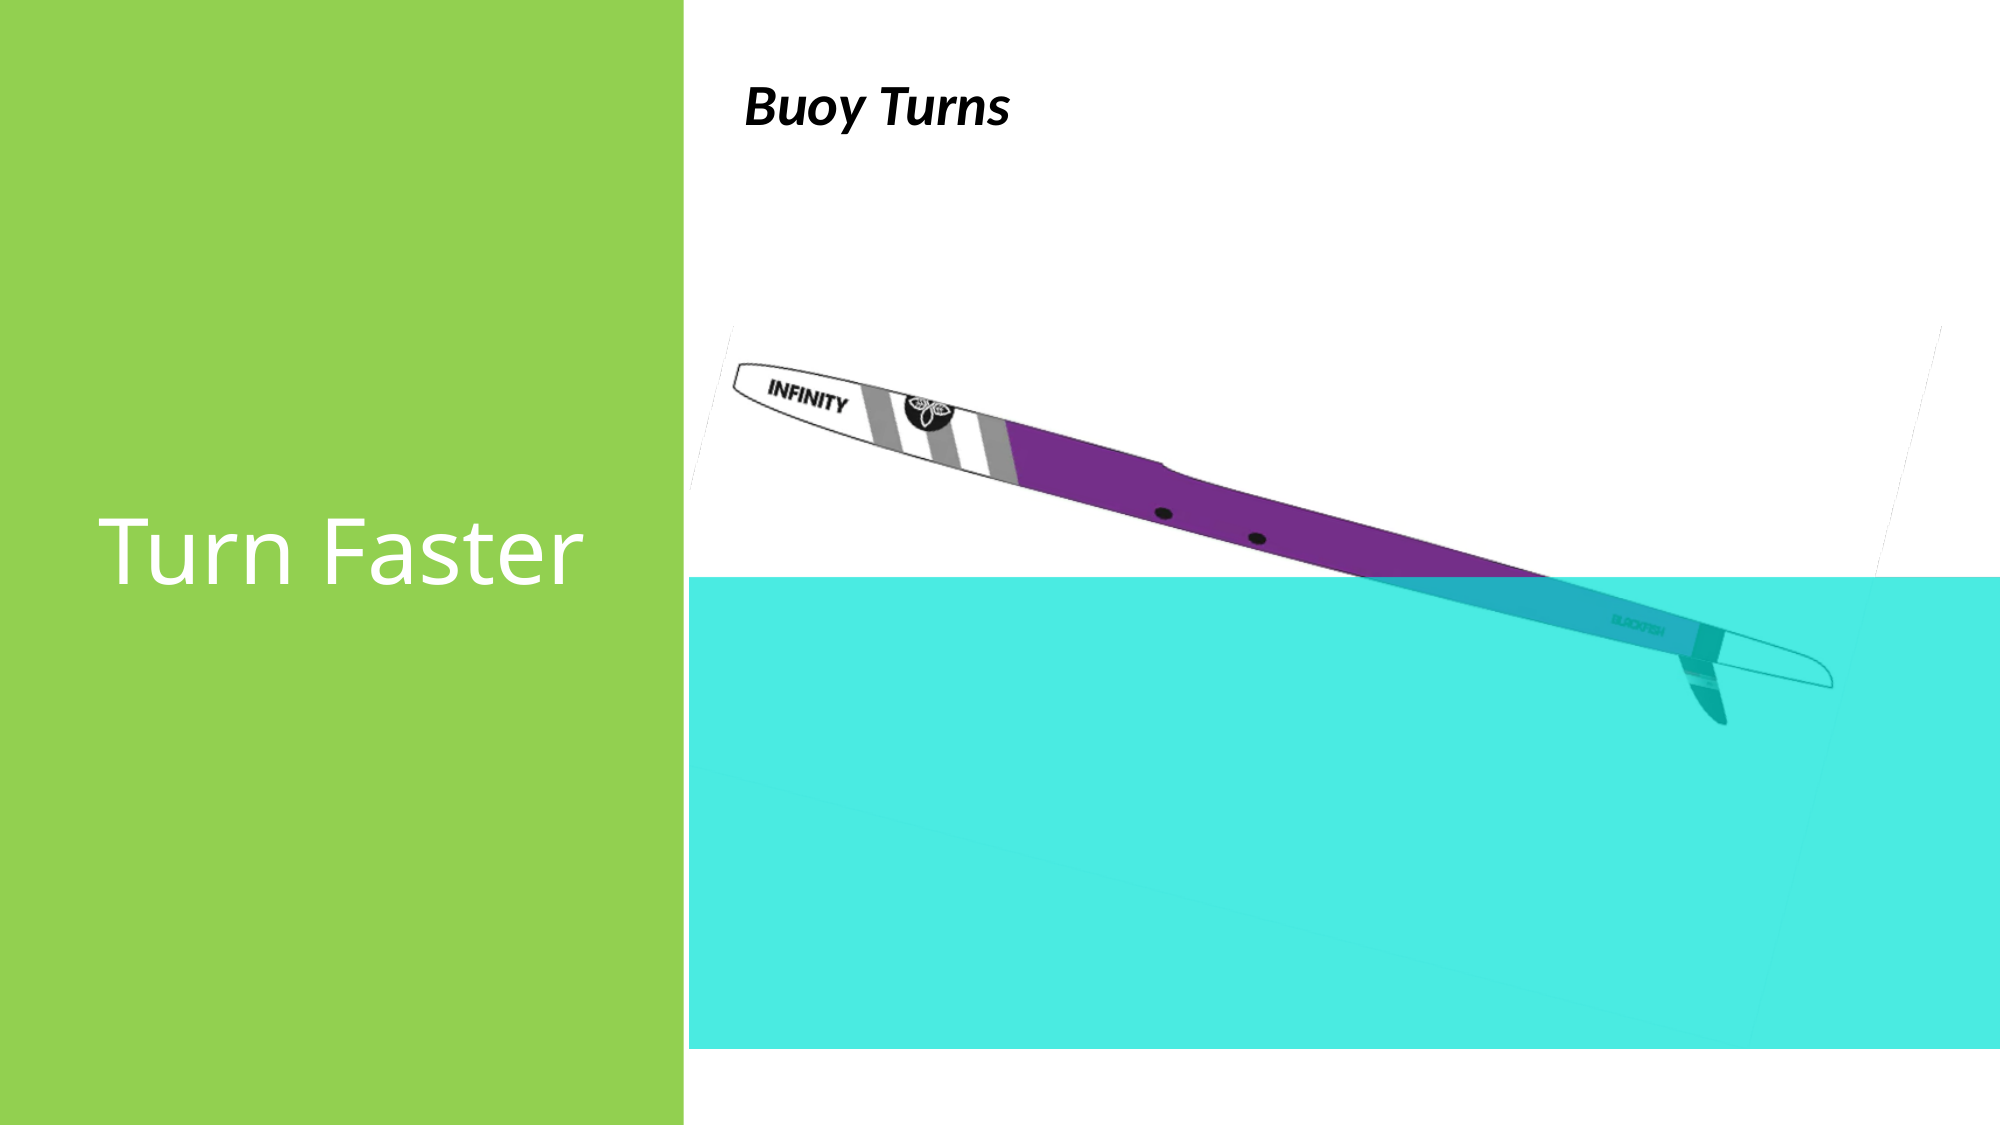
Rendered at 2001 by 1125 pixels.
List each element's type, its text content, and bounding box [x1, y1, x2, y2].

list Buoy Turns [729, 40, 2000, 173]
text_box [0, 0, 685, 1125]
title Turn Faster [0, 97, 684, 1014]
picture [688, 326, 2000, 1049]
text_box [685, 0, 2000, 1125]
